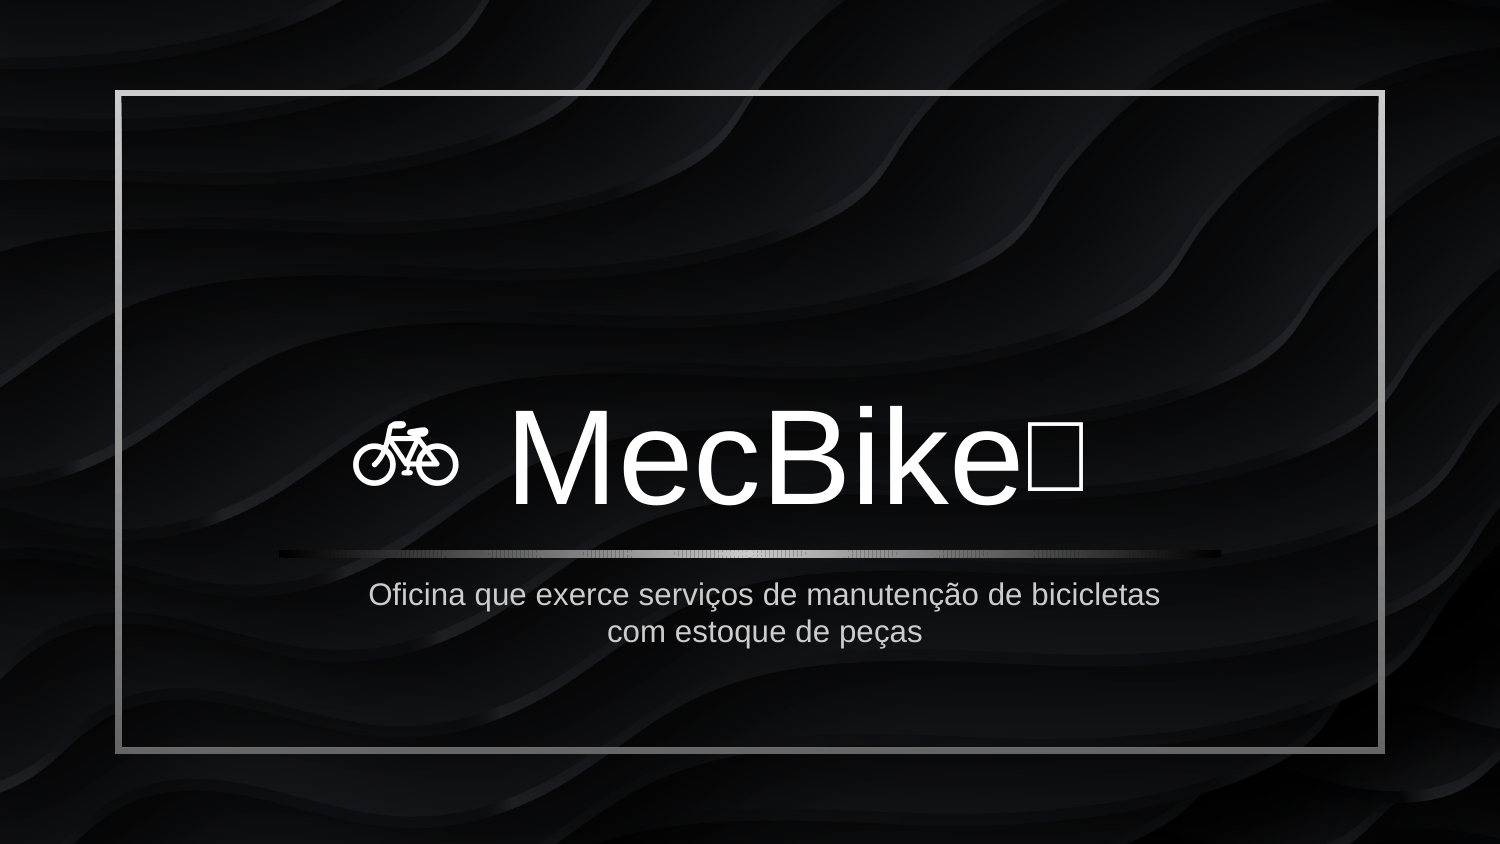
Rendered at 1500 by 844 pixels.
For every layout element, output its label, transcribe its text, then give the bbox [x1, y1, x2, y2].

text_box 🚲 🔧 [333, 390, 1237, 534]
text_box Oficina que exerce serviços de manutenção de bicicletas com estoque de peças [348, 589, 1182, 634]
picture [0, 0, 1500, 844]
title MecBike [199, 373, 1332, 551]
text_box [123, 90, 406, 186]
